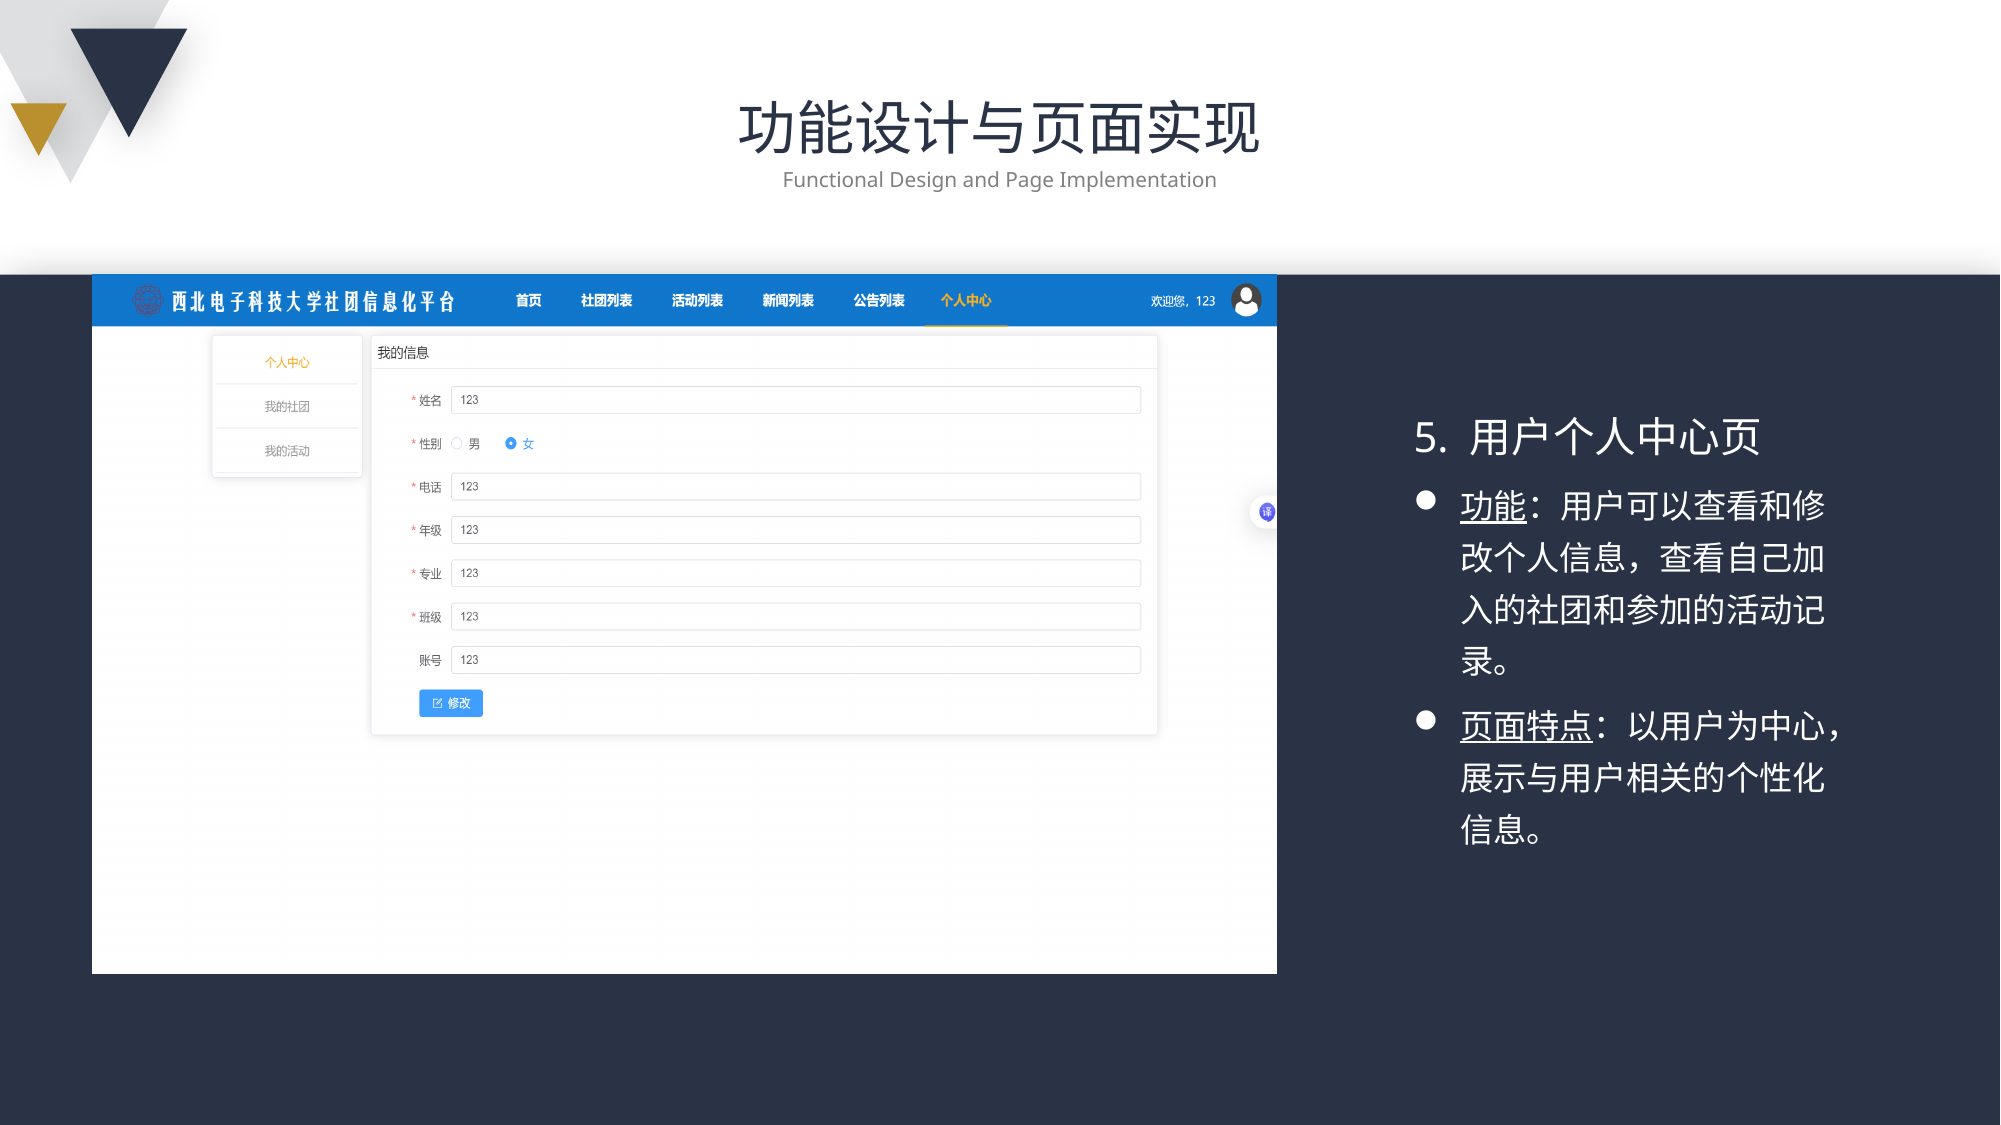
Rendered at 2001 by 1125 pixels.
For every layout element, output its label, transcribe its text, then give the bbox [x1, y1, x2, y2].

text_box 5. 用户个人中心页 功能：用户可以查看和修改个人信息，查看自己加入的社团和参加的活动记录。 页面特点：以用户为中心，展示与用户相关的个性化信息。 [1398, 388, 1872, 855]
picture [92, 274, 1277, 974]
text_box [0, 274, 2000, 1125]
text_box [609, 69, 1391, 230]
